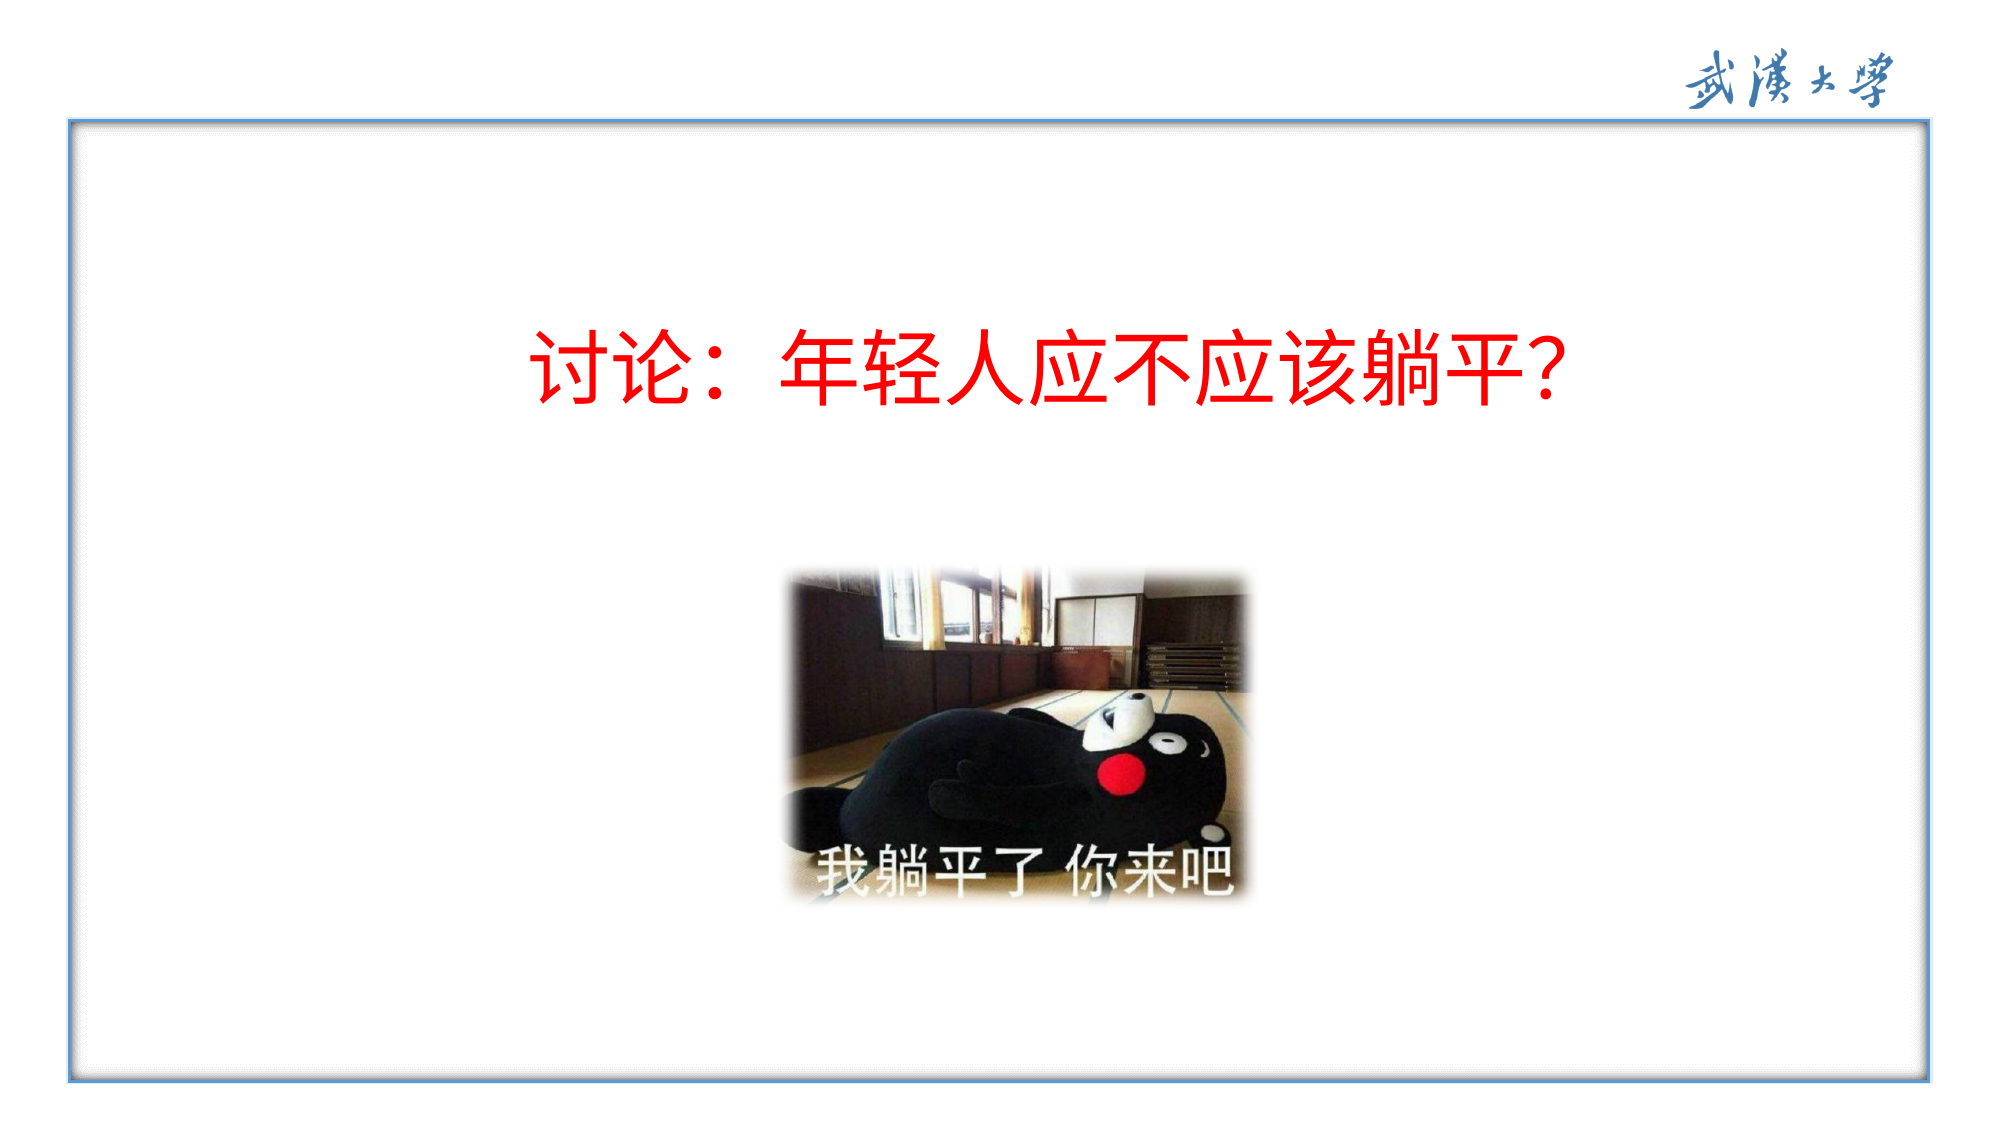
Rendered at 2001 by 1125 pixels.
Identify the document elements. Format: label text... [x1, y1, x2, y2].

text_box 讨论：年轻人应不应该躺平？ [513, 308, 1625, 424]
picture [66, 117, 1933, 1084]
